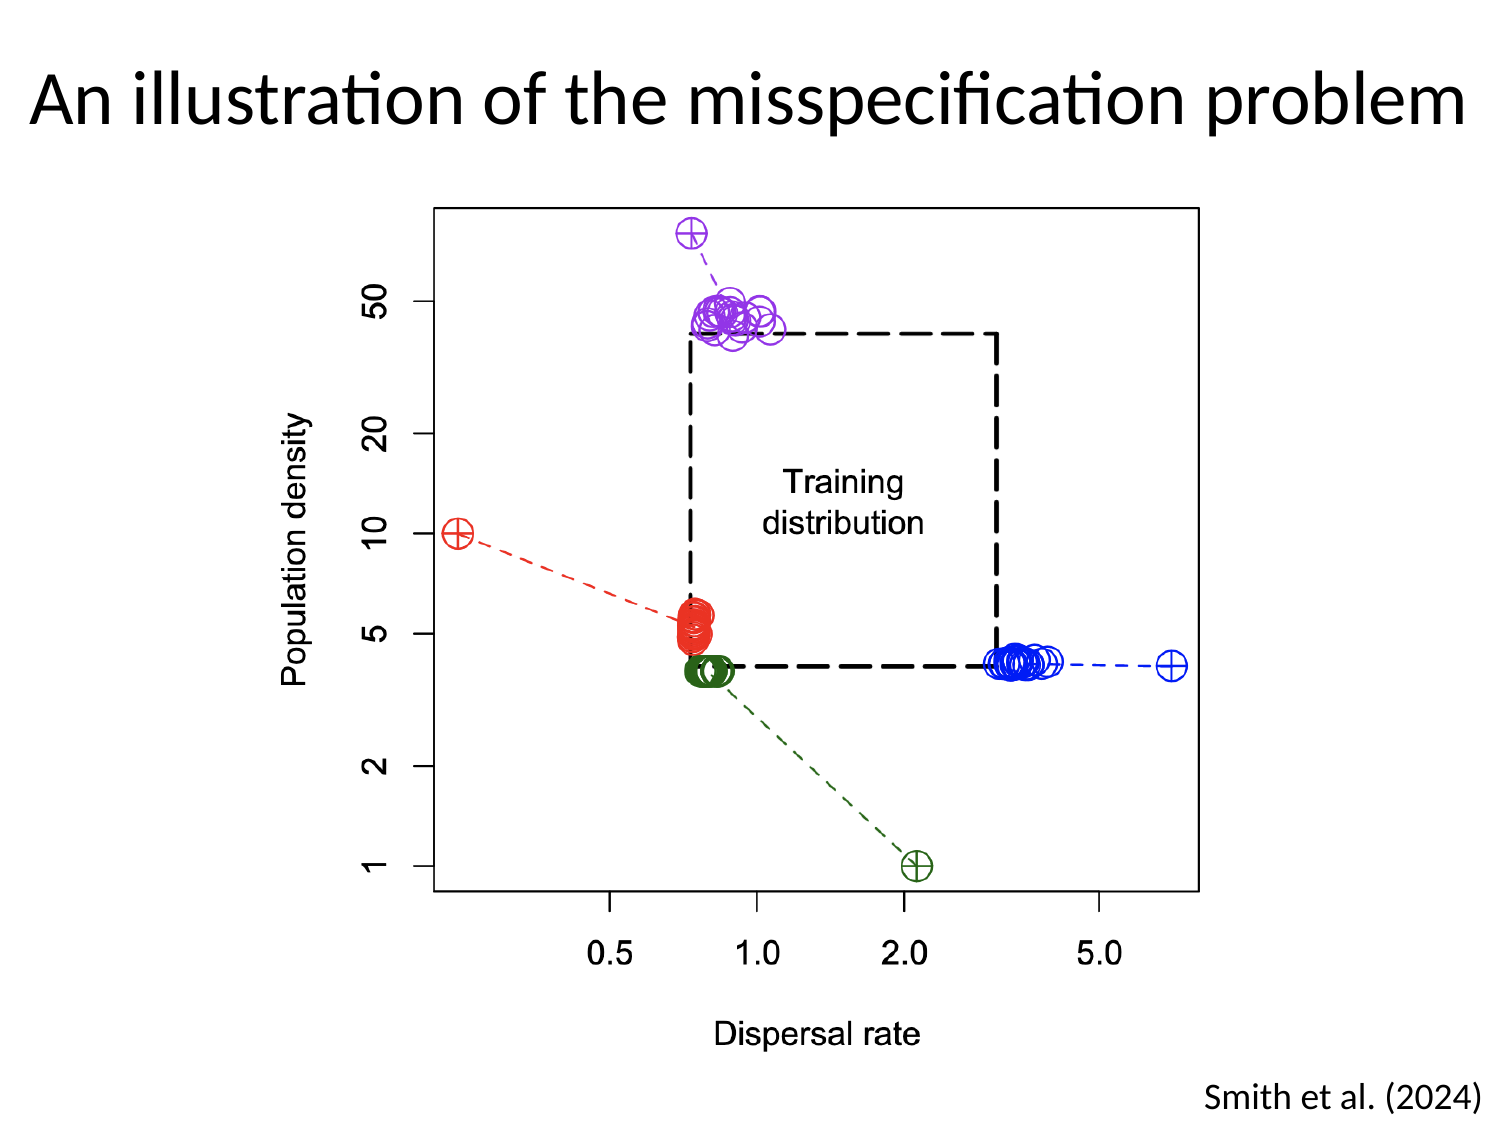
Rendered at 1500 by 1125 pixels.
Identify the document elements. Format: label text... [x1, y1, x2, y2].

text_box An illustration of the misspecification problem [0, 0, 1500, 188]
picture [237, 143, 1263, 1076]
text_box Smith et al. (2024) [1189, 1064, 1498, 1125]
